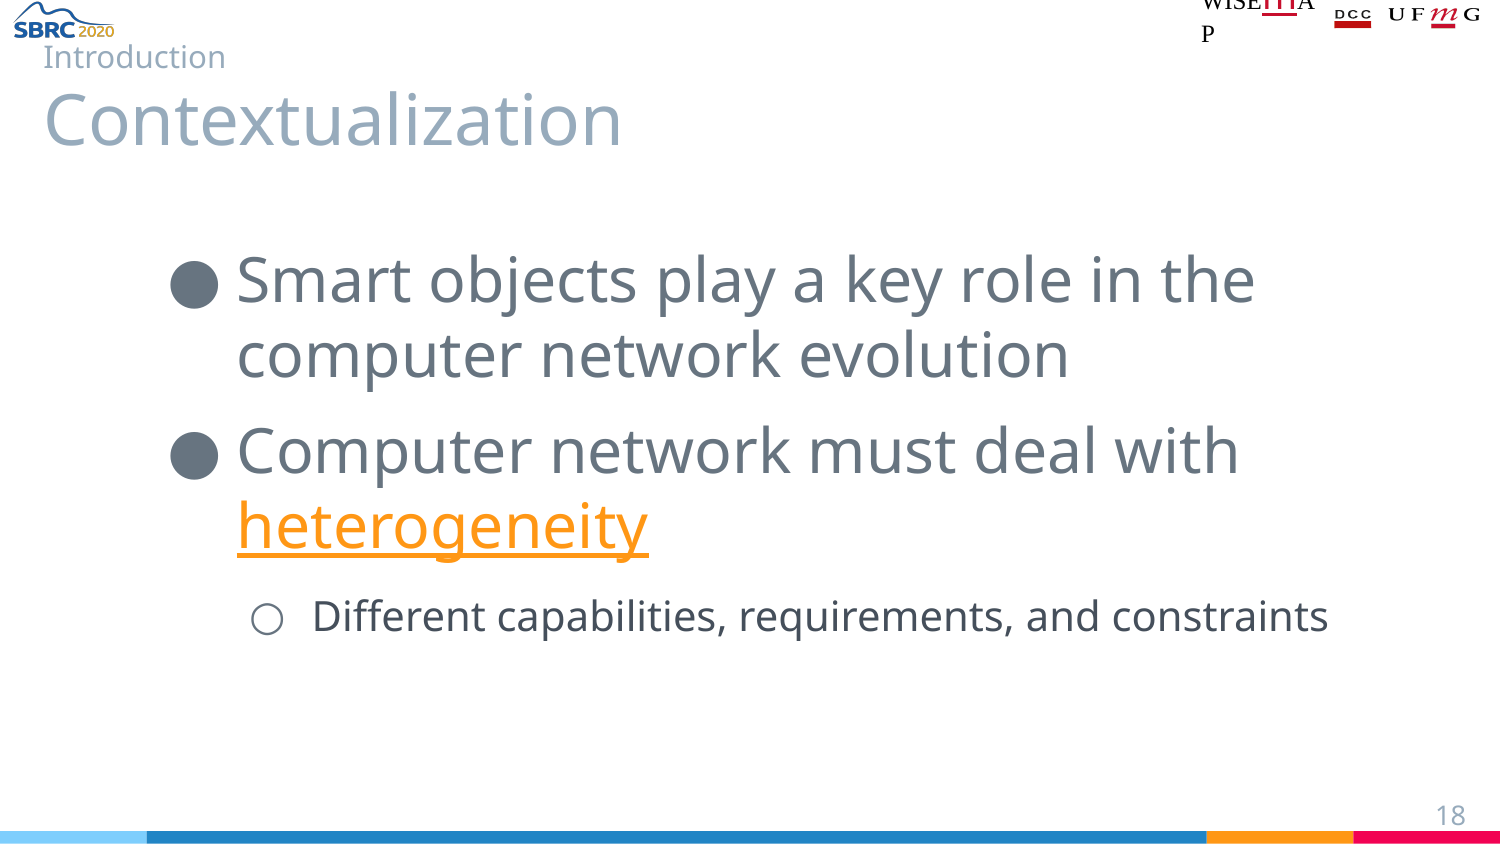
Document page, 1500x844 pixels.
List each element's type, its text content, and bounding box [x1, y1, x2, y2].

picture [1251, 8, 1372, 33]
picture [1387, 8, 1480, 31]
title Introduction Contextualization [28, 33, 1482, 175]
slide_number ‹#› [1391, 783, 1482, 835]
list Smart objects play a key role in the computer network evolution Computer network must deal with heterogeneity Different capabilities, requirements, and constraints [146, 225, 1447, 809]
picture [11, 0, 116, 40]
